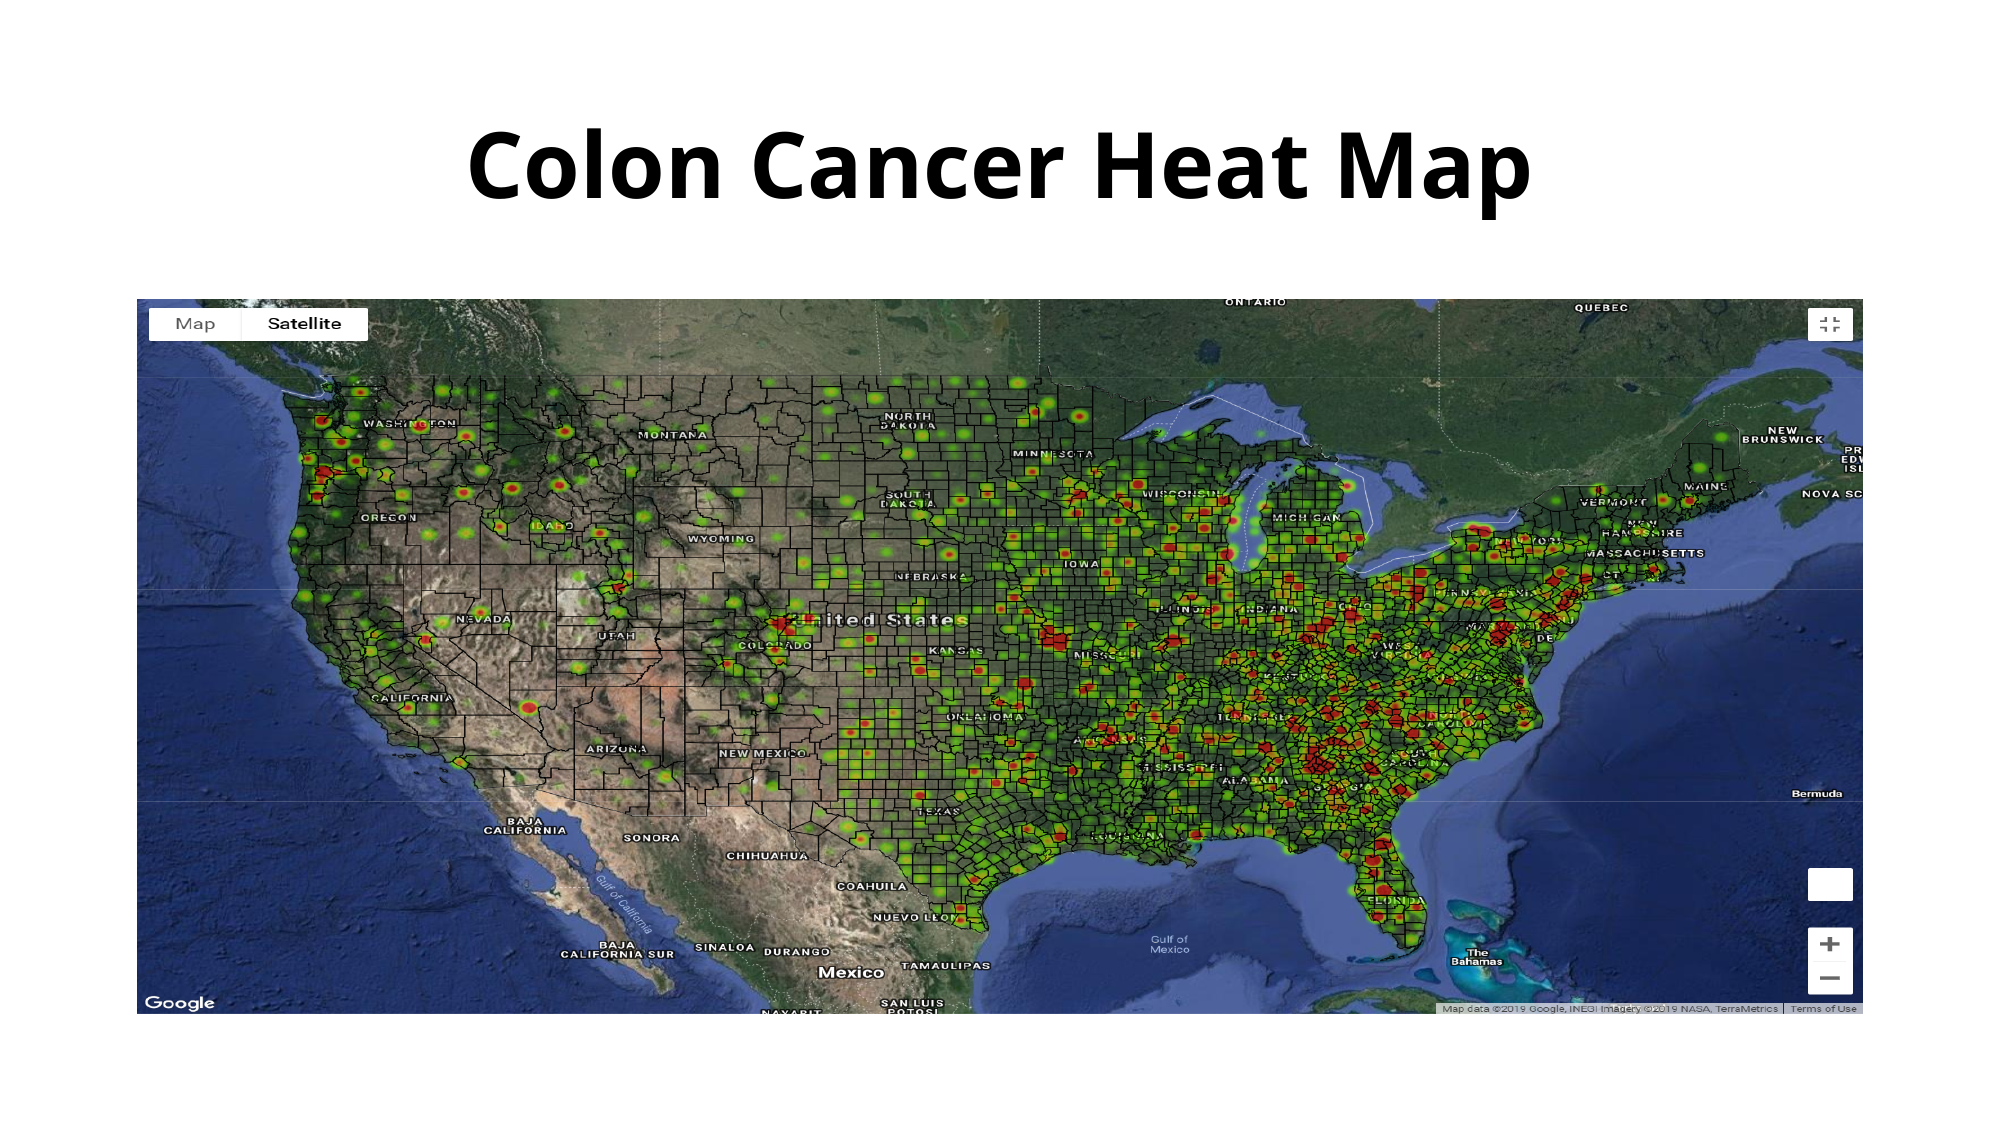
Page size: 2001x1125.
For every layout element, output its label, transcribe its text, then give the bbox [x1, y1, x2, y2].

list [137, 299, 1863, 1014]
title Colon Cancer Heat Map [137, 59, 1863, 278]
